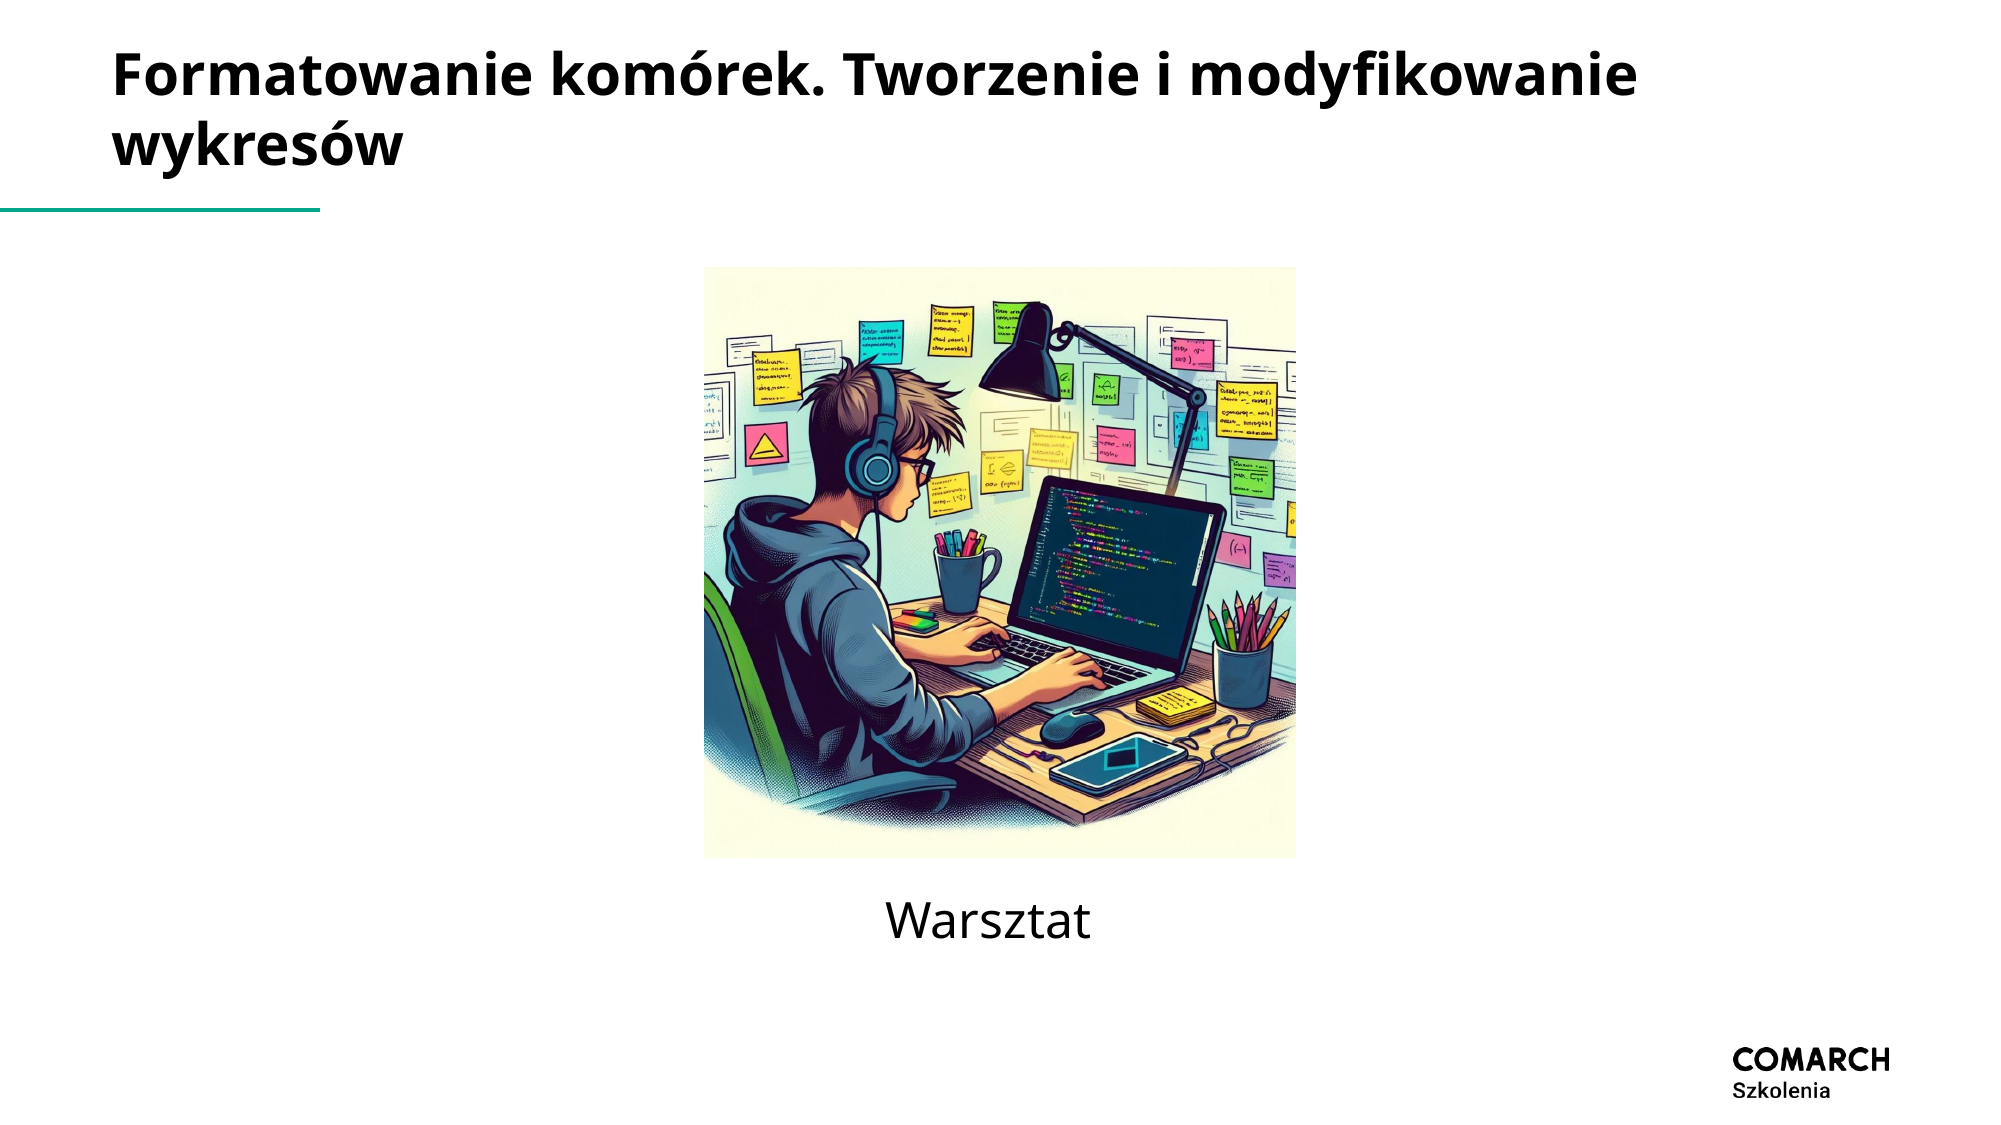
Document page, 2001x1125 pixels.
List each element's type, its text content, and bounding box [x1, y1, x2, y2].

text_box Warsztat [267, 881, 1709, 965]
title Formatowanie komórek. Tworzenie i modyfikowanie wykresów [111, 0, 1889, 185]
picture [704, 267, 1296, 858]
picture [1733, 1047, 1889, 1098]
